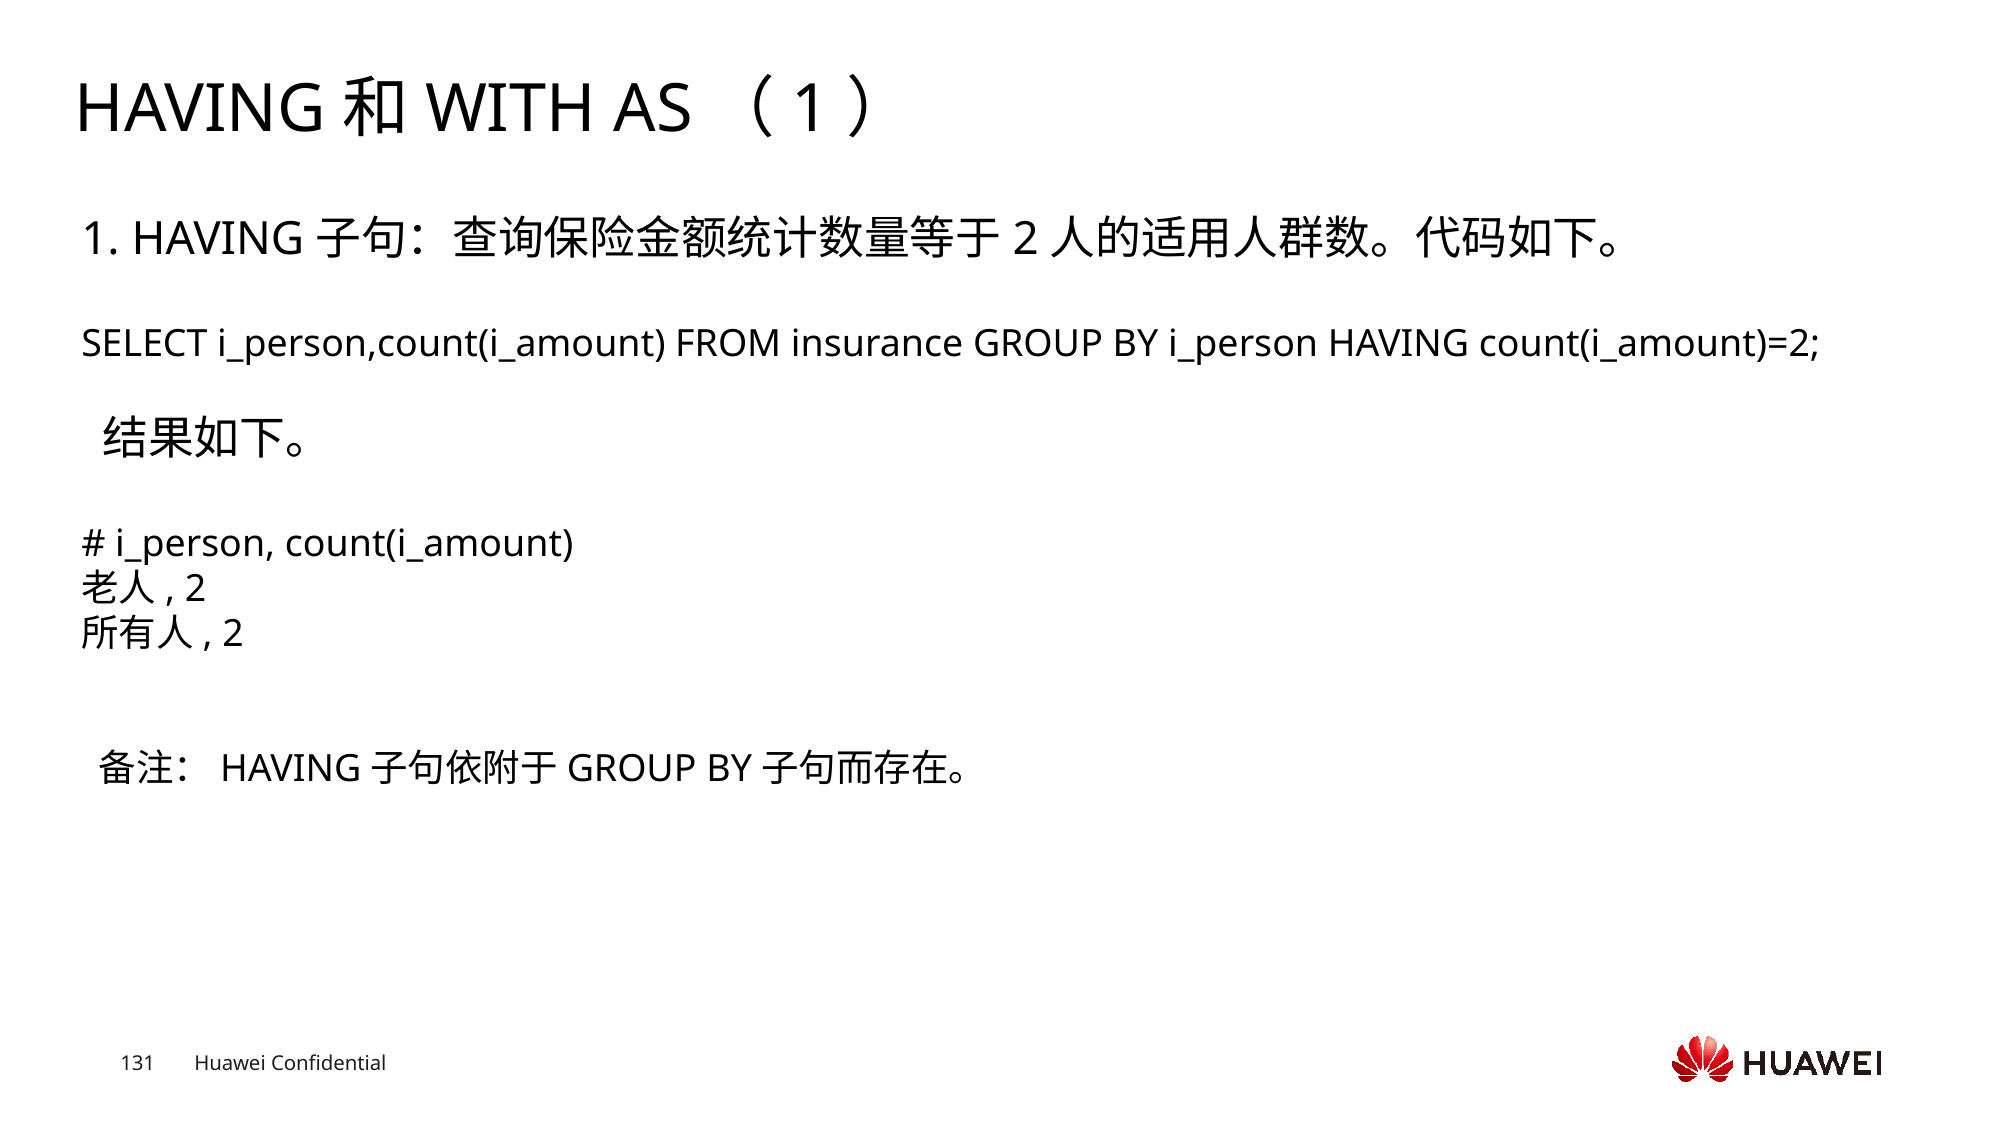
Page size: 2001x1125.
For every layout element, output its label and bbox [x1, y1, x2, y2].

title [74, 73, 1928, 238]
text_box [66, 201, 1874, 796]
picture [1672, 1036, 1881, 1082]
